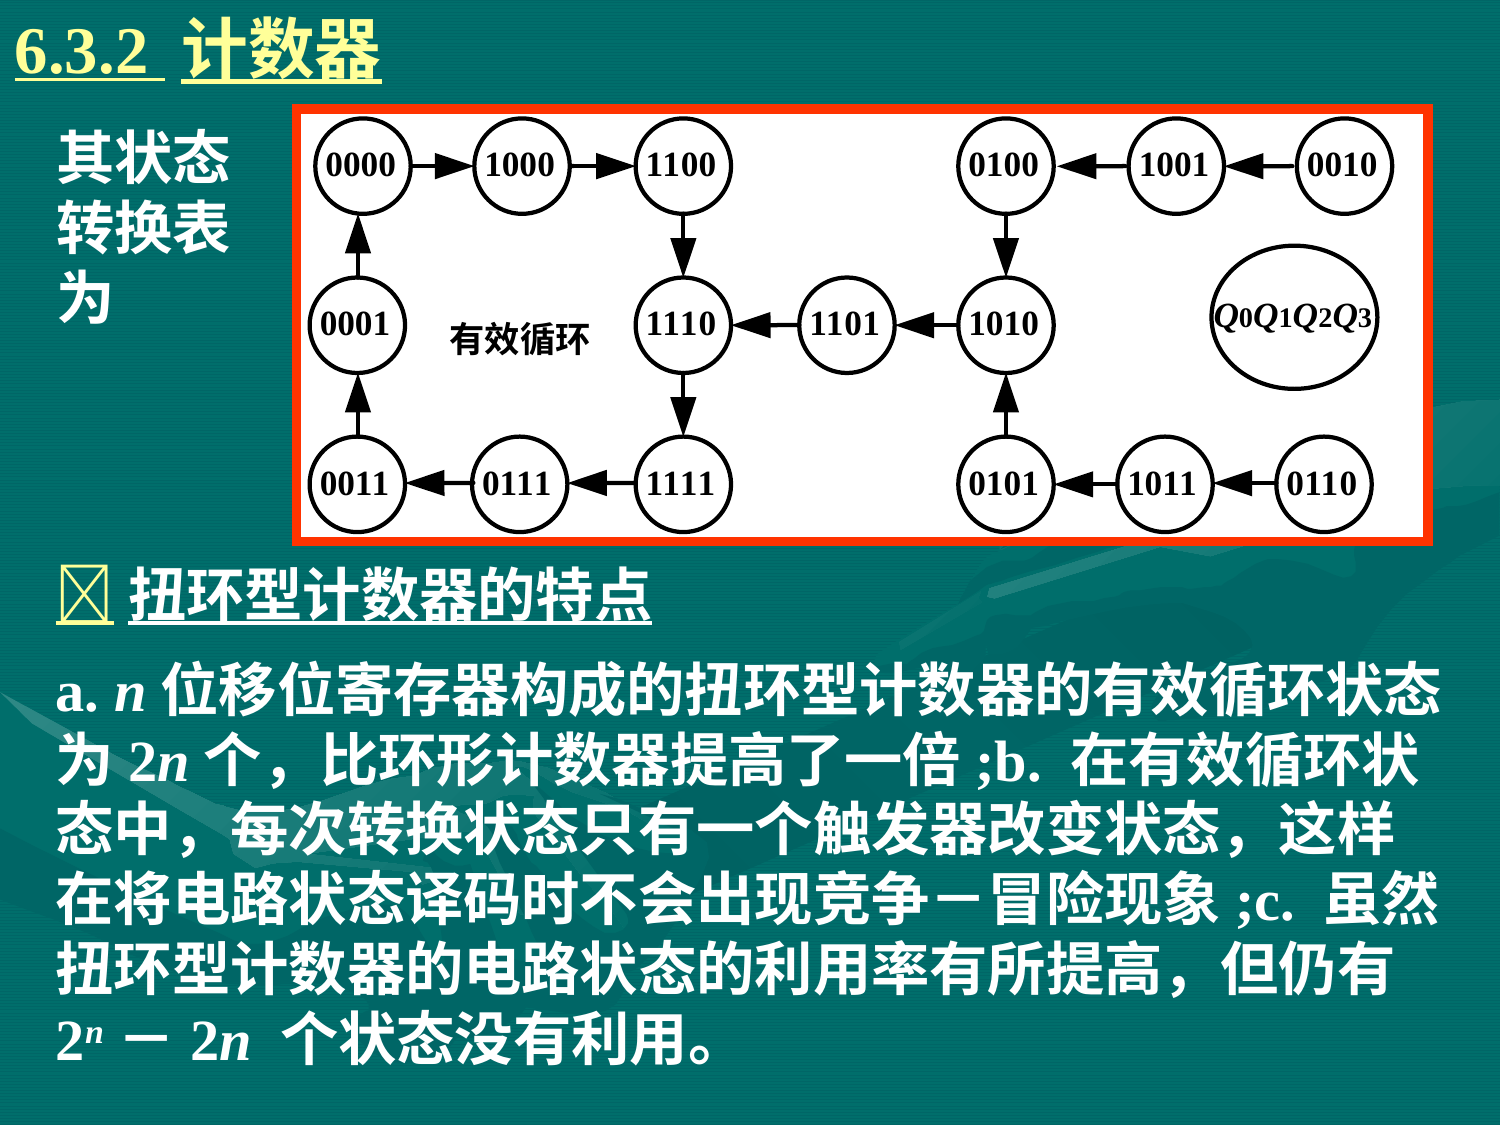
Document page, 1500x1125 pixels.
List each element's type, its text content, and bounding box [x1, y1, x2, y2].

text_box 扭环型计数器的特点 [41, 550, 786, 636]
text_box a. n位移位寄存器构成的扭环型计数器的有效循环状态为2n个，比环形计数器提高了一倍;b. 在有效循环状态中，每次转换状态只有一个触发器改变状态，这样在将电路状态译码时不会出现竞争－冒险现象;c. 虽然扭环型计数器的电路状态的利用率有所提高，但仍有2n－2n 个状态没有利用。 [41, 645, 1459, 1080]
text_box 6.3.2 计数器 [0, 0, 644, 93]
title 其状态转换表为 [41, 113, 290, 315]
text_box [300, 113, 1424, 538]
